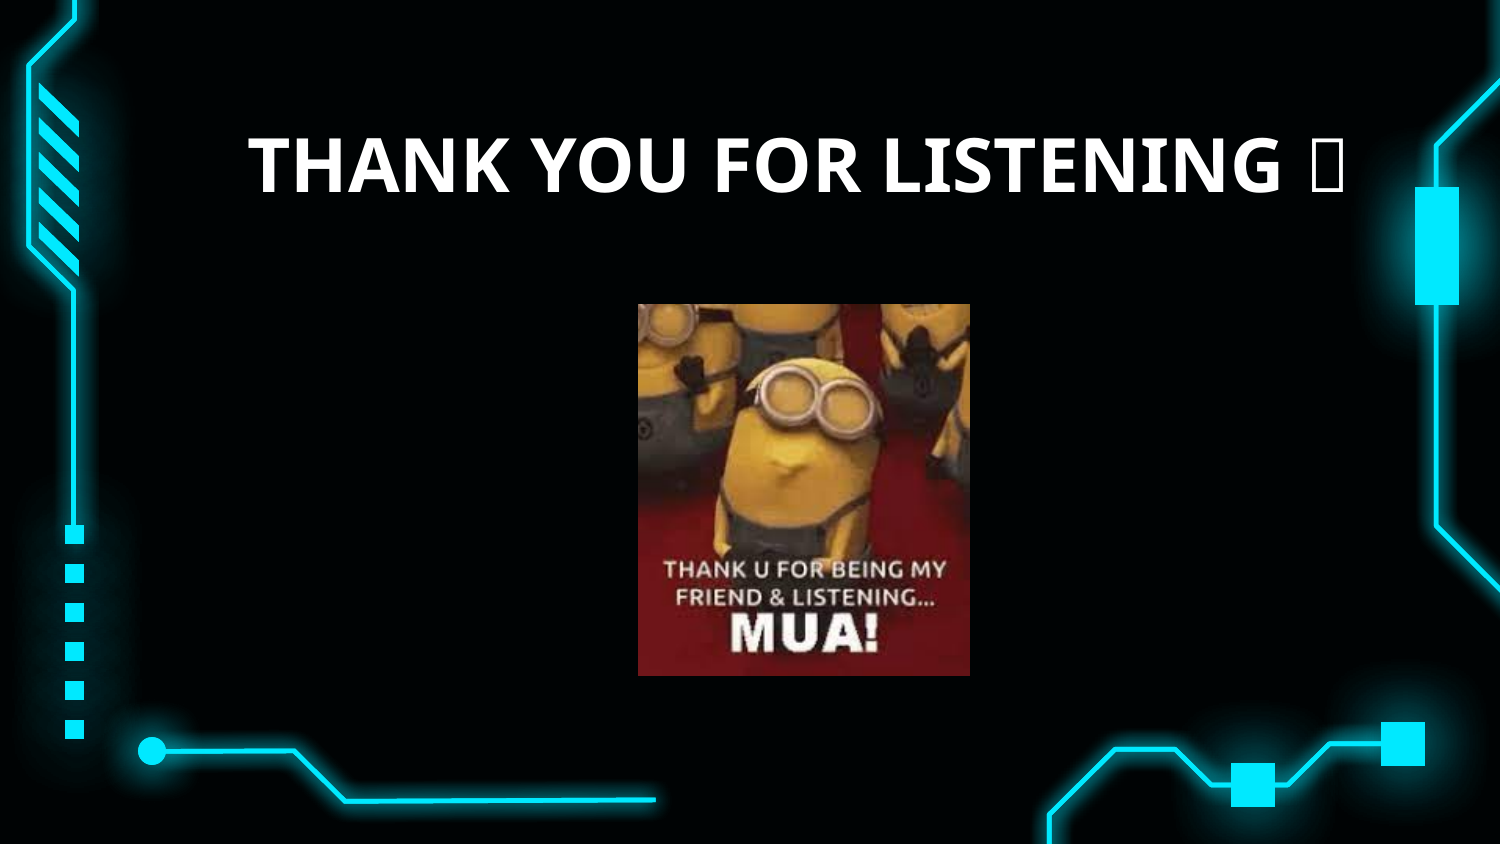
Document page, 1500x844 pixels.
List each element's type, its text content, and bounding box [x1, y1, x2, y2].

text_box THANK YOU FOR LISTENING  [232, 109, 1376, 215]
picture [638, 304, 970, 676]
